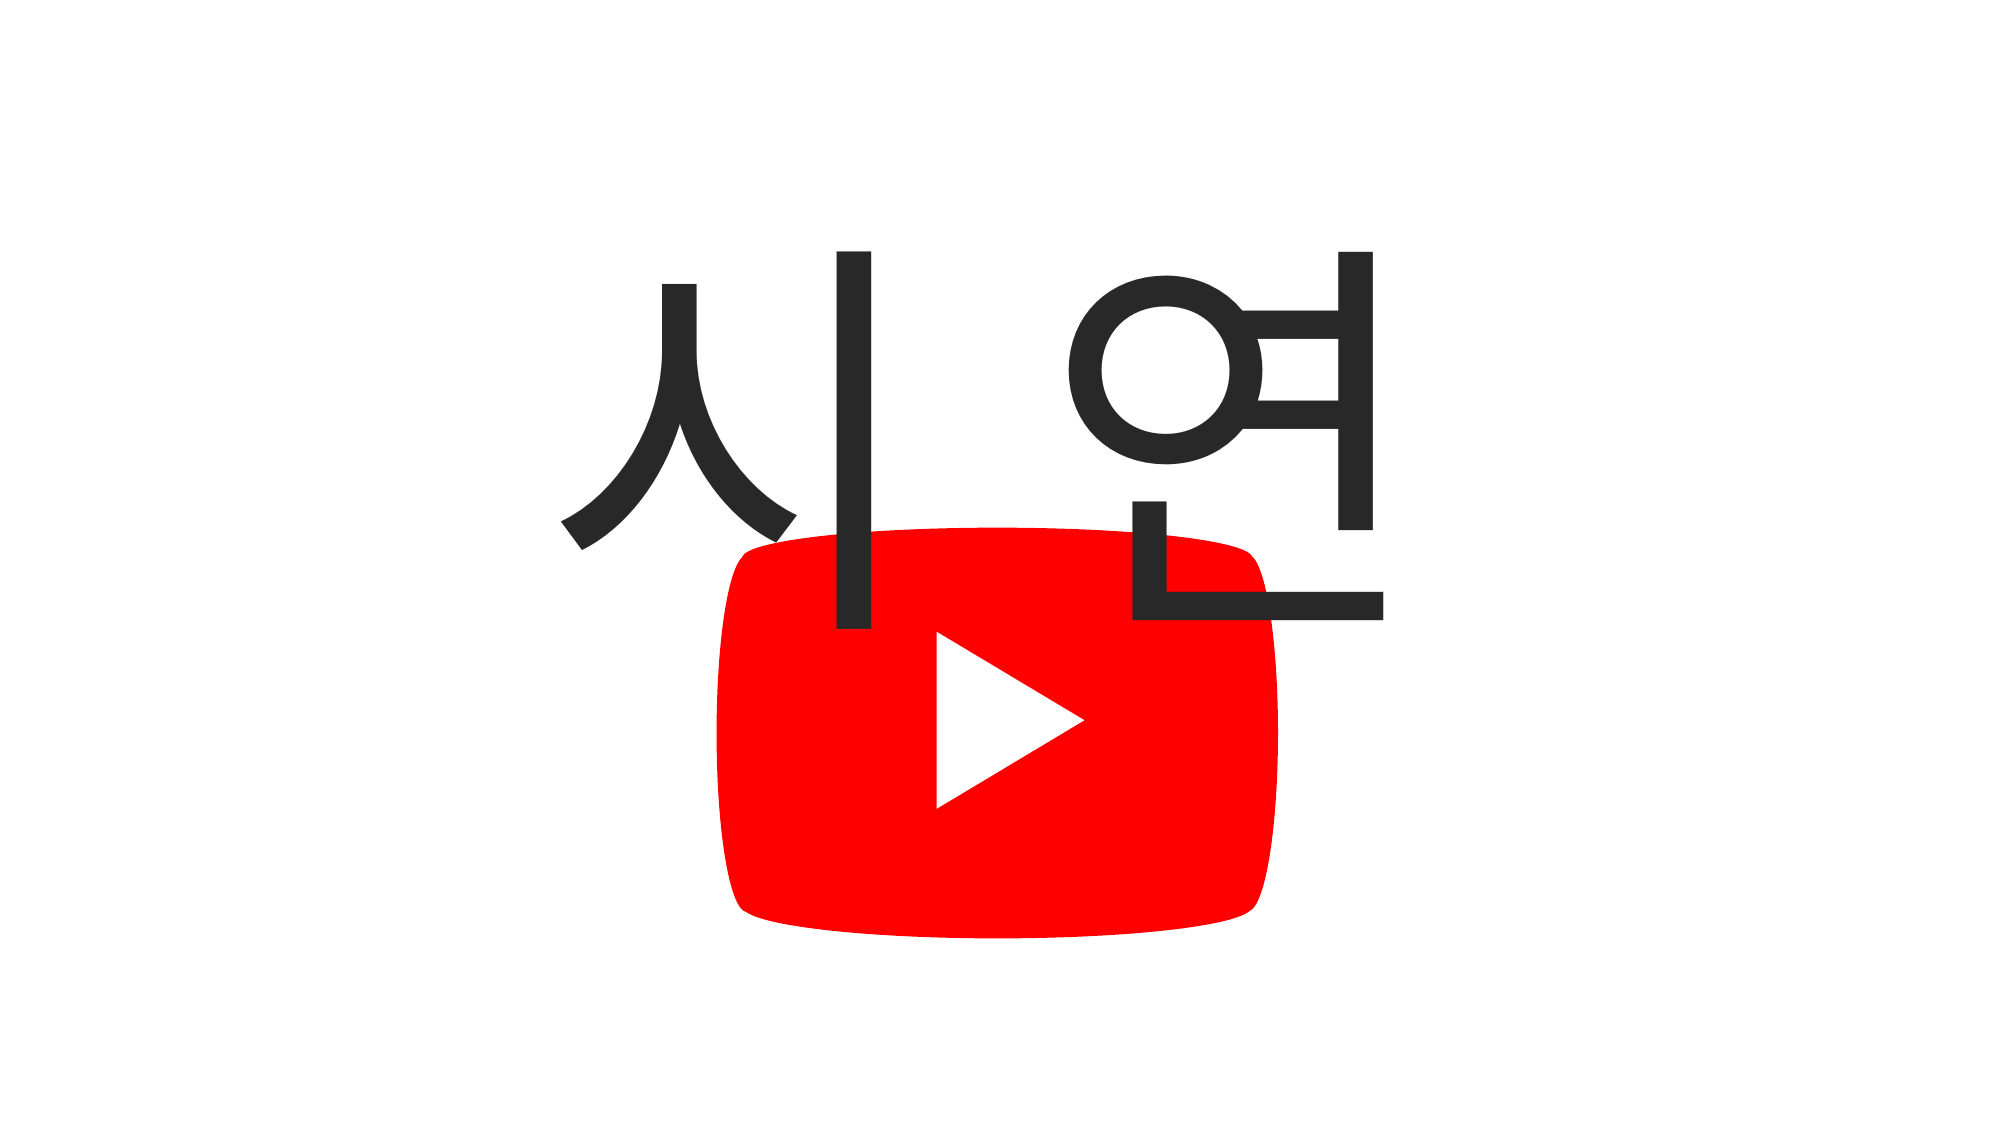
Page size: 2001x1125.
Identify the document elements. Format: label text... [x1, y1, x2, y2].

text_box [715, 527, 1279, 939]
text_box 시 연 [0, 172, 1985, 688]
